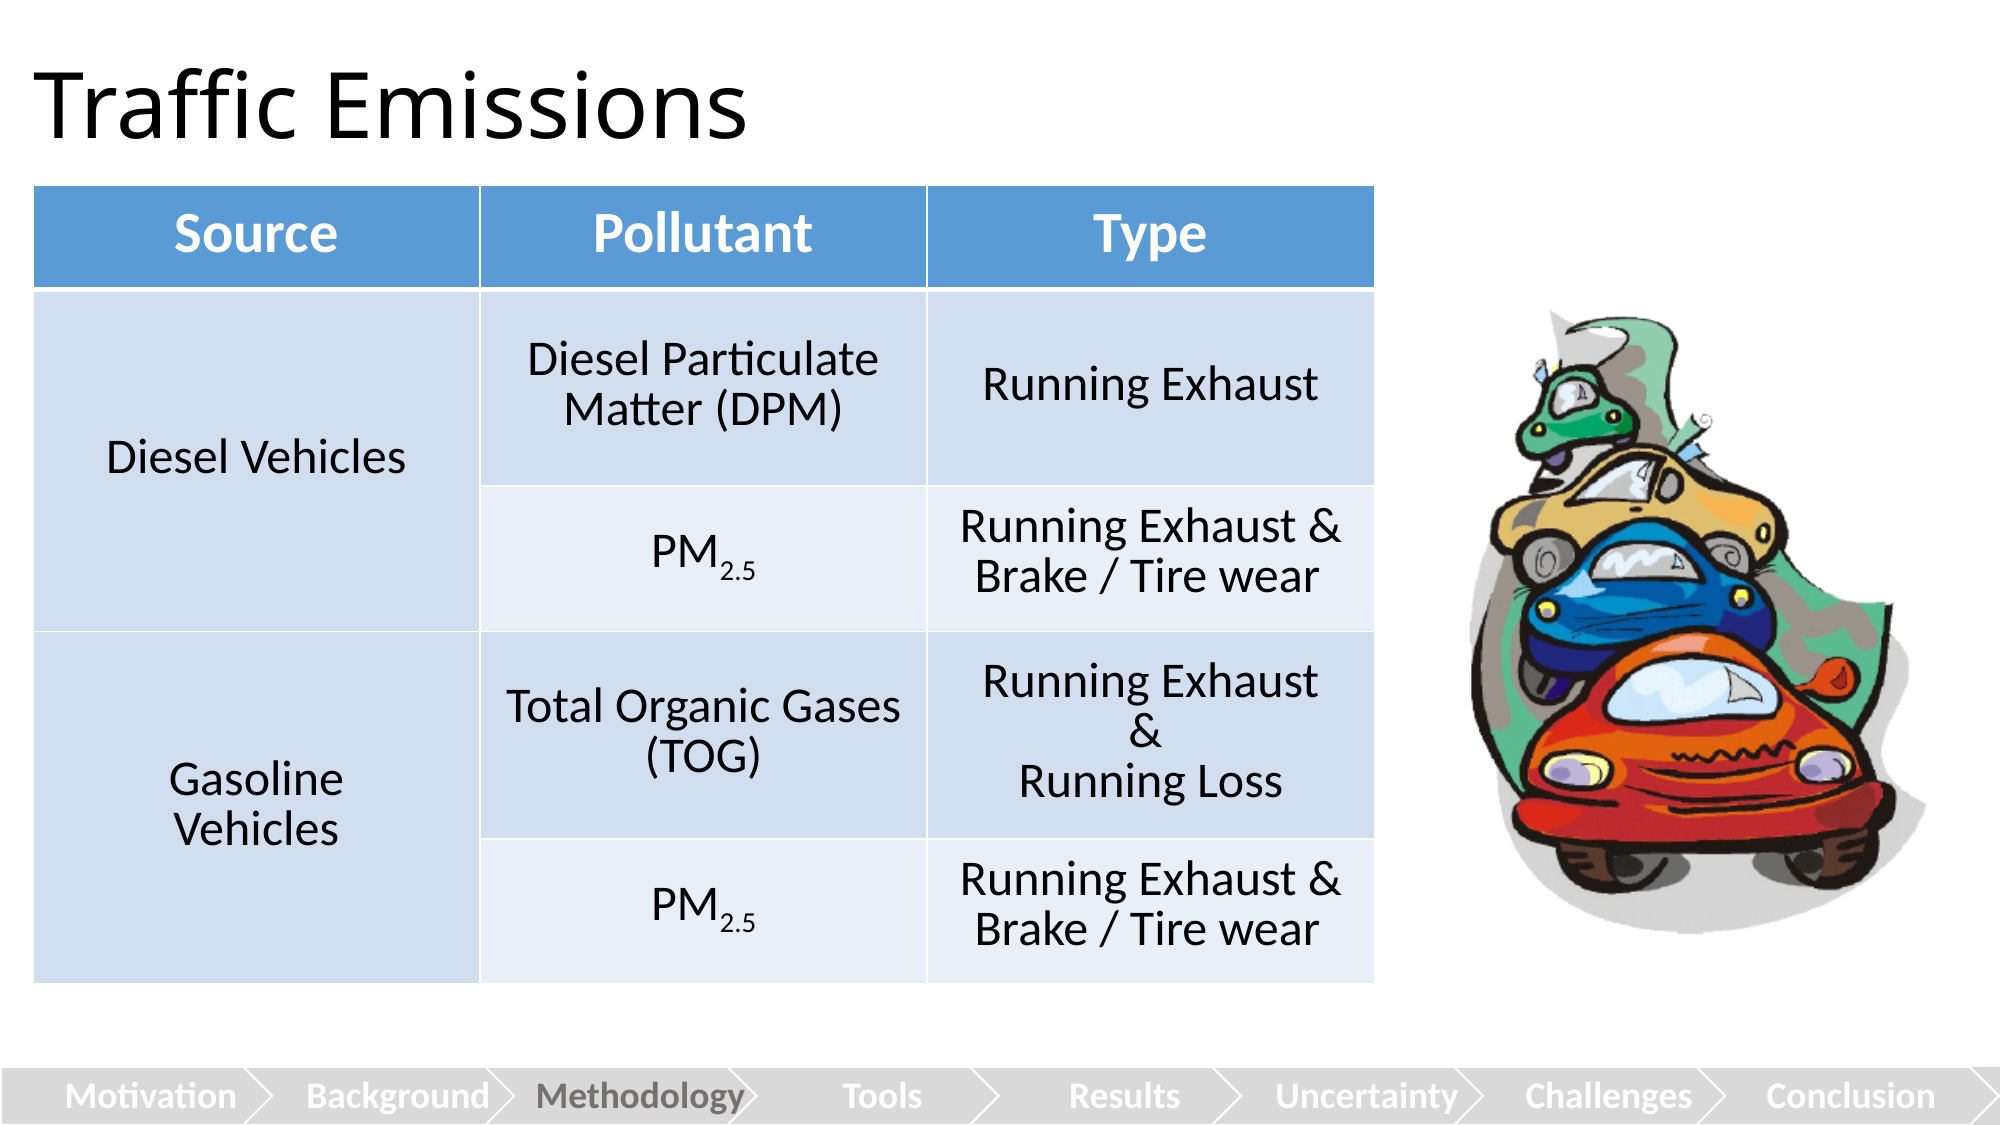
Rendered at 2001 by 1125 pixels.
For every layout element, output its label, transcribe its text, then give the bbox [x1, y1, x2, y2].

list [0, 1066, 2000, 1125]
table_cell Gasoline Vehicles [34, 632, 479, 983]
table_cell Running Exhaust & Running Loss [928, 632, 1374, 838]
picture [1420, 261, 1952, 953]
table_cell Running Exhaust & Brake / Tire wear [928, 840, 1374, 983]
title Traffic Emissions [18, 0, 1744, 218]
table_header Type [928, 186, 1374, 287]
table_cell Diesel Particulate Matter (DPM) [481, 292, 926, 485]
table_cell Running Exhaust & Brake / Tire wear [928, 487, 1374, 631]
table_cell PM2.5 [481, 840, 926, 983]
table_header Pollutant [481, 186, 926, 287]
table_header Source [34, 186, 479, 287]
table_cell Total Organic Gases (TOG) [481, 632, 926, 838]
table_cell Running Exhaust [928, 292, 1374, 485]
table_cell PM2.5 [481, 487, 926, 631]
table_cell Diesel Vehicles [34, 292, 479, 631]
